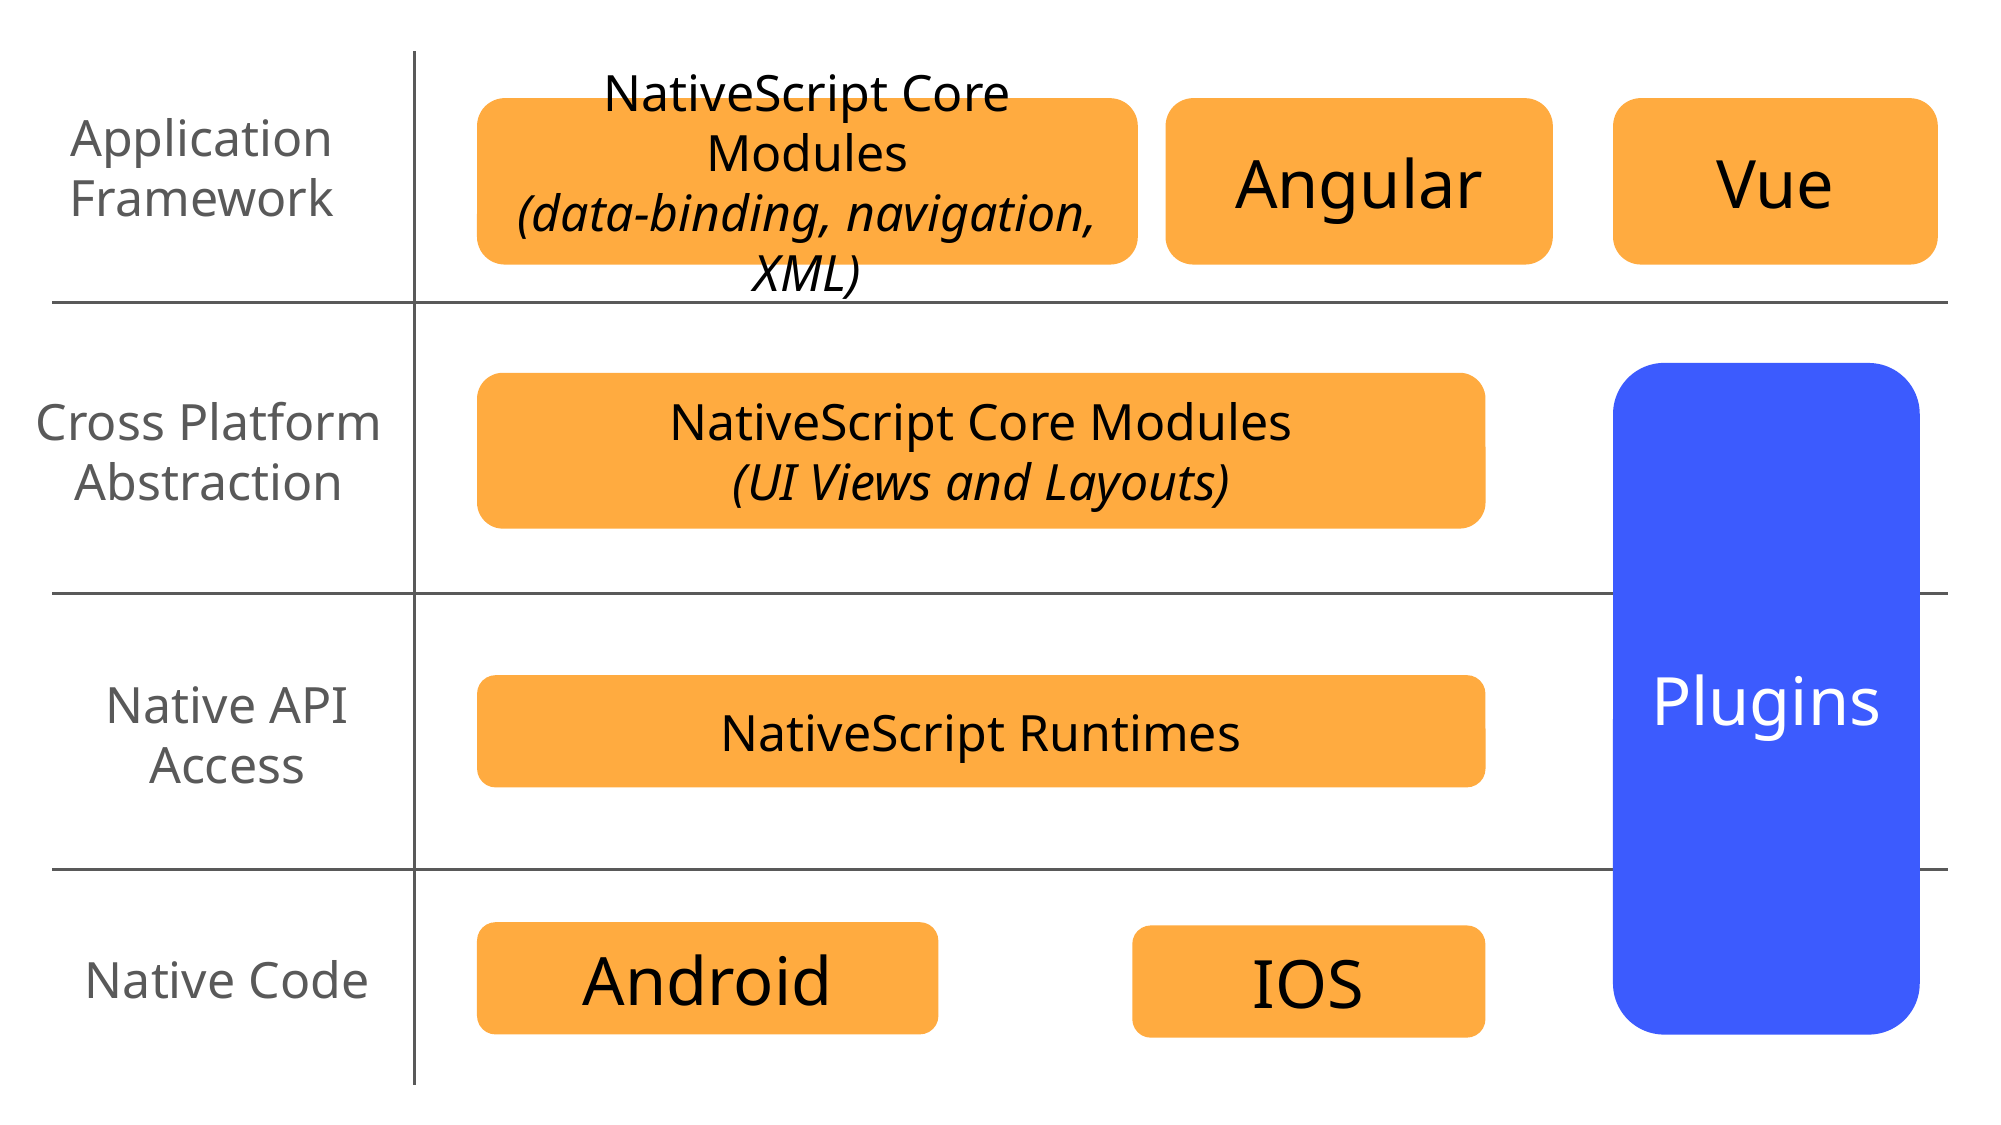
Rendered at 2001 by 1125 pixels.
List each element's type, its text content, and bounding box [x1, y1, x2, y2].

text_box Vue [1613, 98, 1938, 265]
text_box Cross Platform Abstraction [15, 370, 403, 526]
text_box Plugins [1612, 881, 1920, 1035]
text_box Android [476, 922, 939, 1035]
text_box Plugins [1612, 605, 1920, 868]
text_box IOS [1132, 925, 1486, 1038]
text_box NativeScript Runtimes [477, 675, 1486, 788]
text_box NativeScript Core Modules (data-binding, navigation, XML) [476, 98, 1138, 265]
text_box Angular [1165, 98, 1553, 265]
text_box Native Code [51, 928, 403, 1035]
text_box Plugins [1613, 362, 1920, 592]
text_box Application Framework [8, 86, 396, 243]
text_box Native API Access [51, 653, 403, 810]
text_box NativeScript Core Modules (UI Views and Layouts) [477, 372, 1486, 529]
